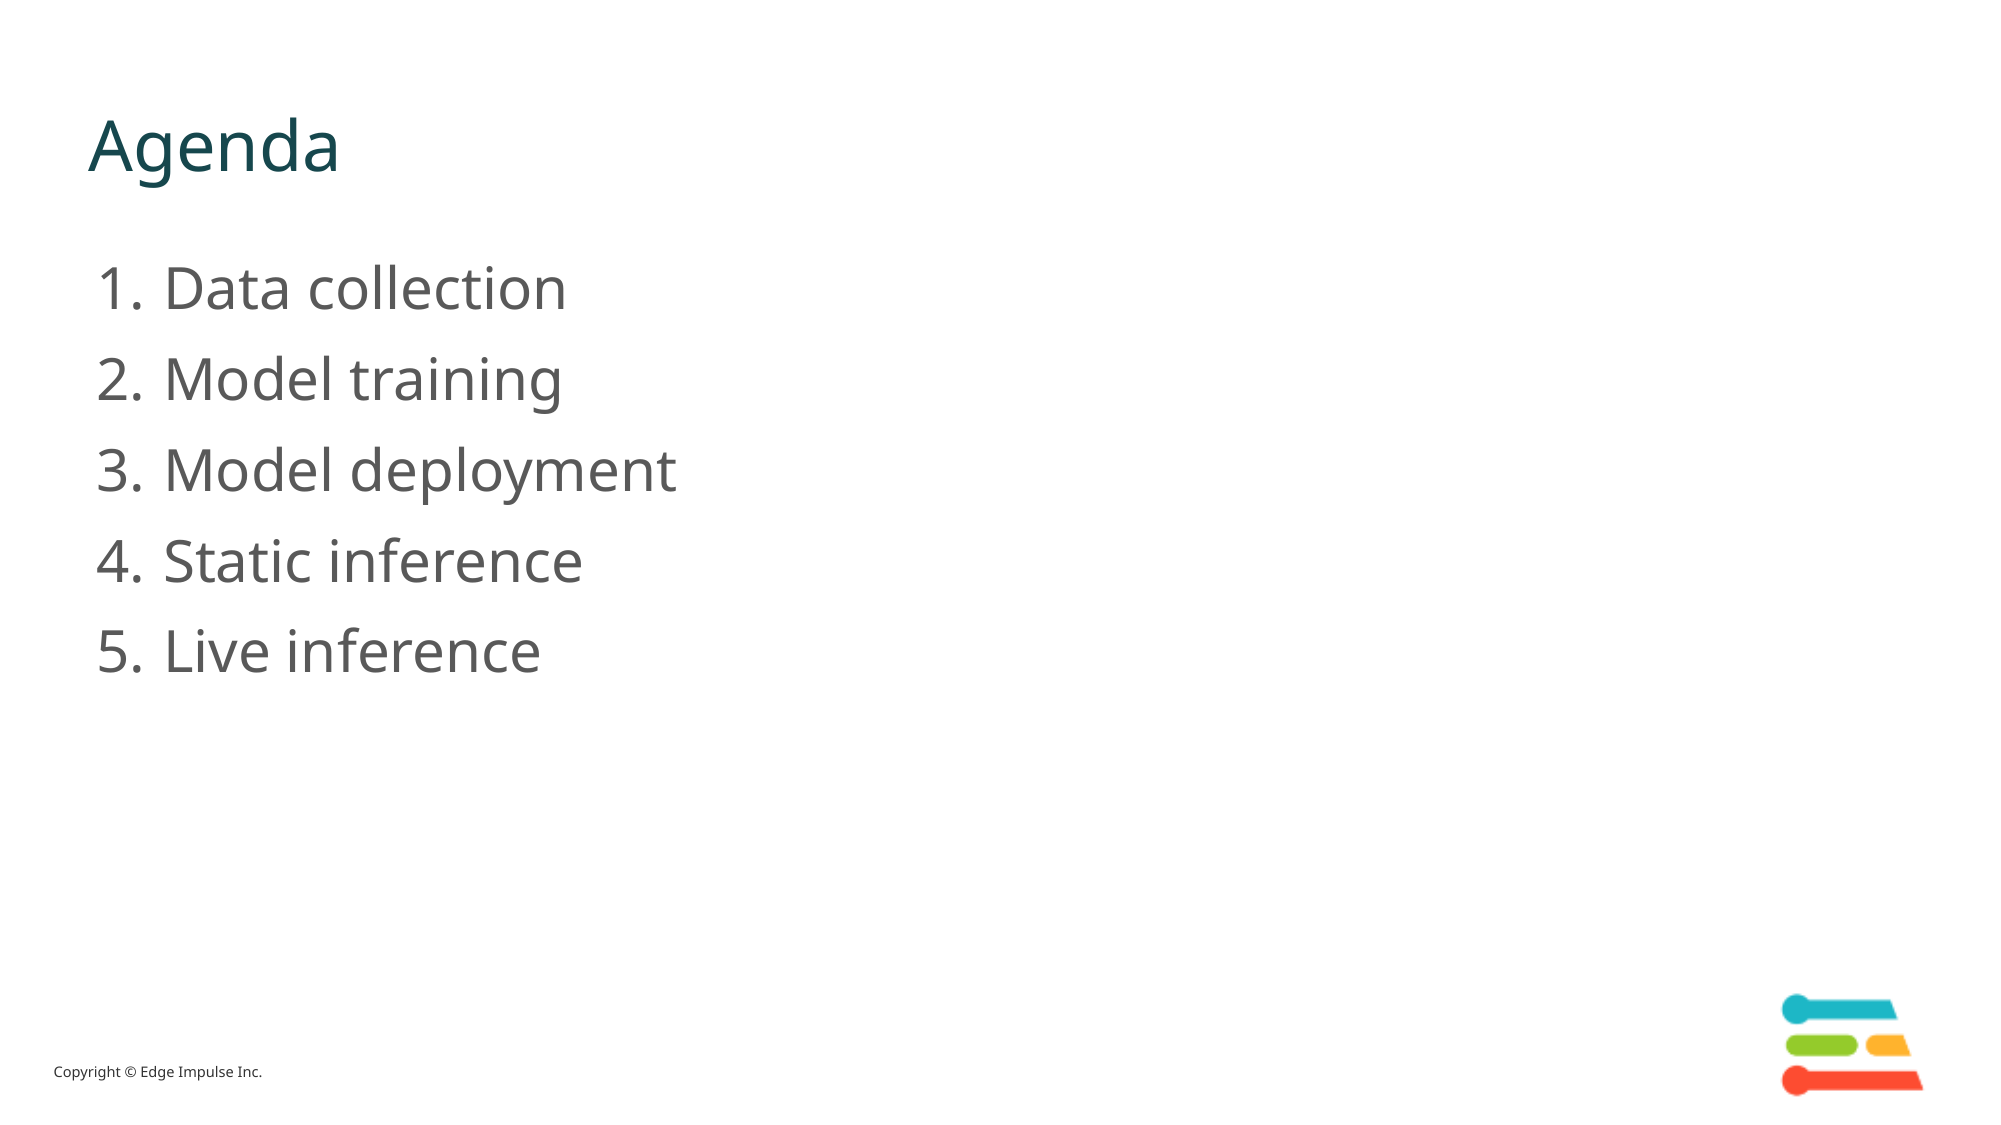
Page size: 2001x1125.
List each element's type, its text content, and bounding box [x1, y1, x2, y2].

picture [1747, 958, 1963, 1125]
list Data collection Model training Model deployment Static inference Live inference [68, 231, 1932, 980]
title Agenda [68, 80, 1932, 206]
